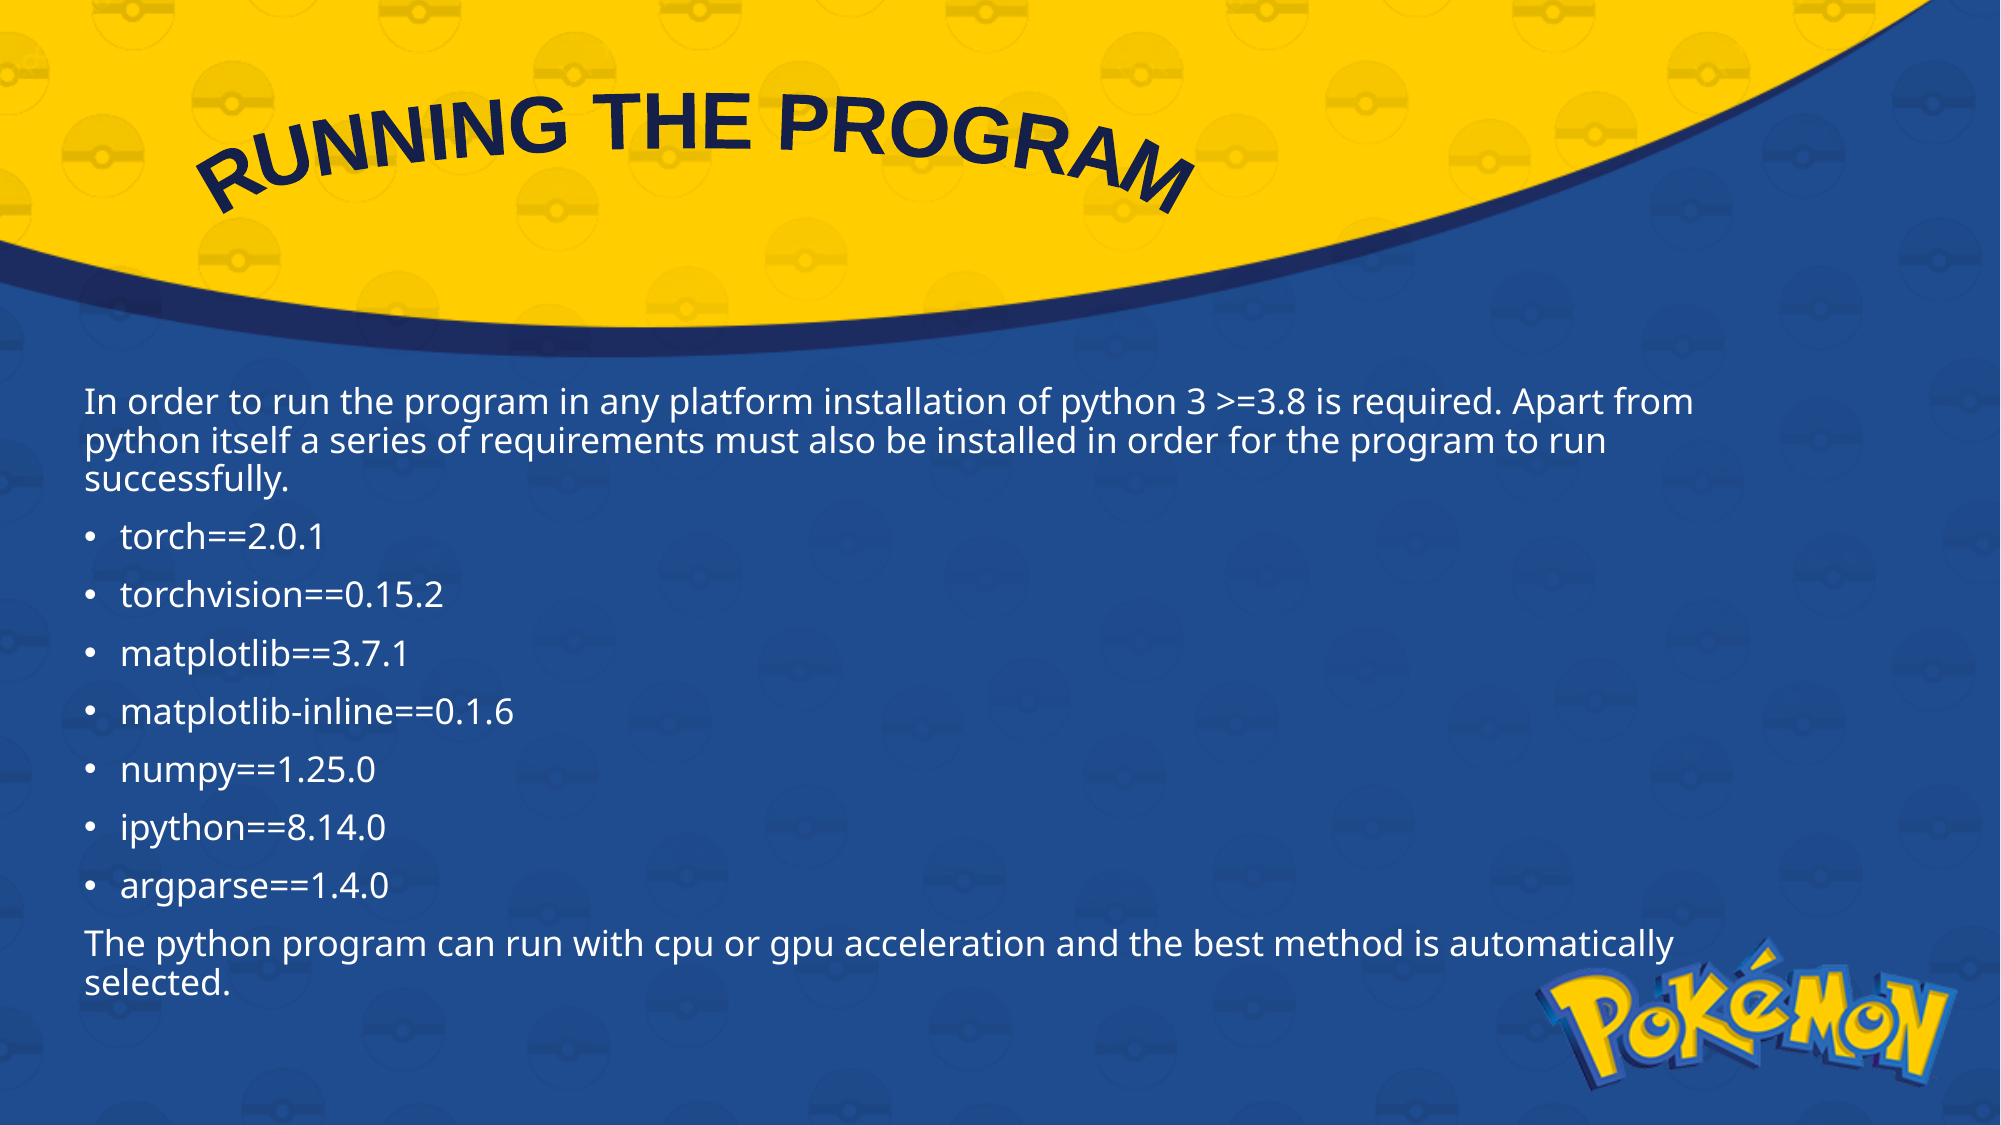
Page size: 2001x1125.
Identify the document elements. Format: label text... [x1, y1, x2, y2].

list In order to run the program in any platform installation of python 3 >=3.8 is required. Apart from python itself a series of requirements must also be installed in order for the program to run successfully. torch==2.0.1 torchvision==0.15.2 matplotlib==3.7.1 matplotlib-inline==0.1.6 numpy==1.25.0 ipython==8.14.0 argparse==1.4.0 The python program can run with cpu or gpu acceleration and the best method is automatically selected. [69, 376, 1795, 1015]
text_box [0, 0, 2000, 75]
picture [0, 0, 2001, 1125]
